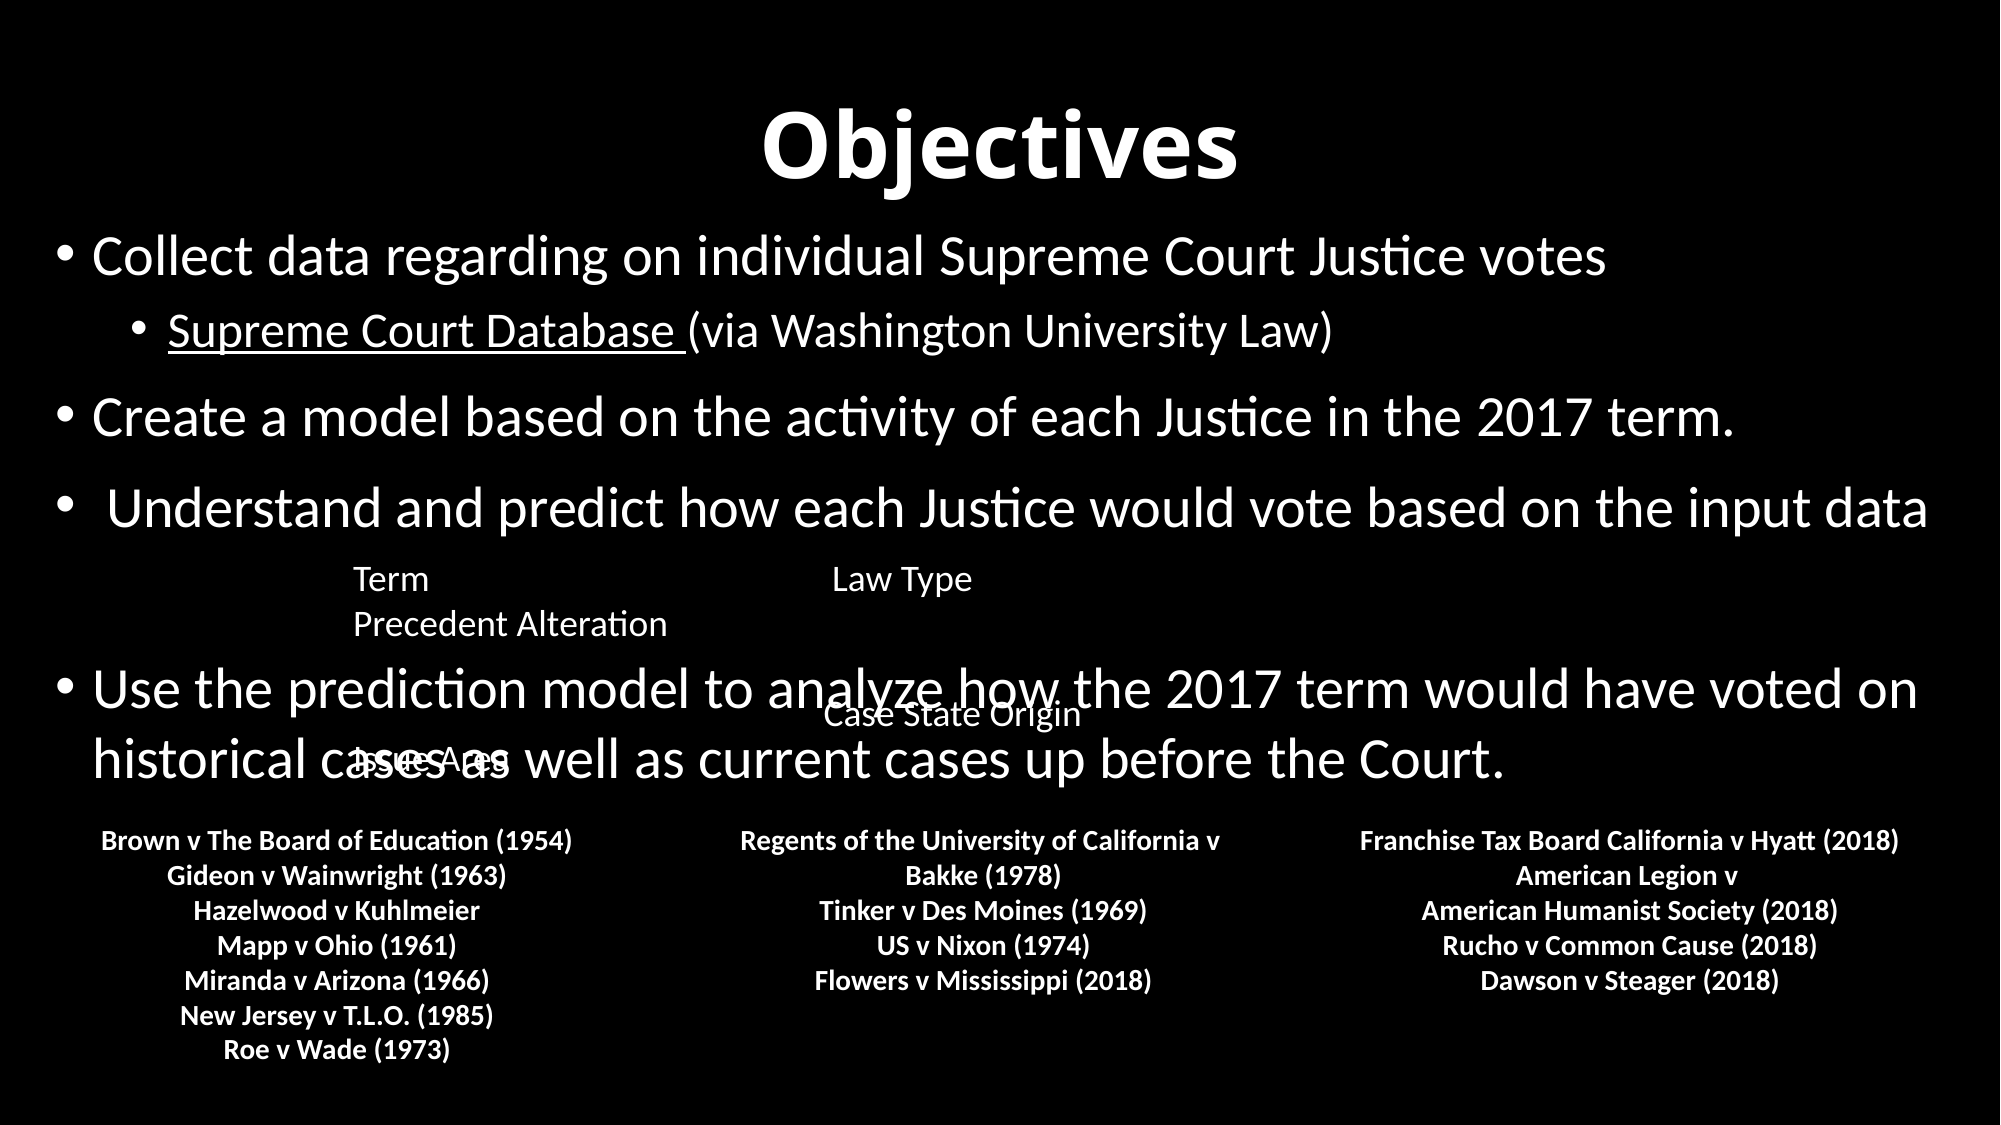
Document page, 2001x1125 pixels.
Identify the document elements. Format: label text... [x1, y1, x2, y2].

list Collect data regarding on individual Supreme Court Justice votes Supreme Court Database (via Washington University Law) Create a model based on the activity of each Justice in the 2017 term. Understand and predict how each Justice would vote based on the input data Use the prediction model to analyze how the 2017 term would have voted on historical cases as well as current cases up before the Court. [40, 209, 1998, 924]
text_box Brown v The Board of Education (1954) Gideon v Wainwright (1963) Hazelwood v Kuhlmeier Mapp v Ohio (1961) Miranda v Arizona (1966) New Jersey v T.L.O. (1985) Roe v Wade (1973) Texas v Johnson (1989) Regents of the University of California v Bakke (1978) Tinker v Des Moines (1969) US v Nixon (1974) Flowers v Mississippi (2018) Washington State Dept. Licensing v Cougar Den (2018) Franchise Tax Board California v Hyatt (2018) American Legion v American Humanist Society (2018) Rucho v Common Cause (2018) Dawson v Steager (2018) [0, 813, 1969, 1125]
text_box Term Precedent Alteration Issue Area Law Type Case State Origin [263, 546, 1704, 788]
title Objectives [137, 39, 1863, 209]
